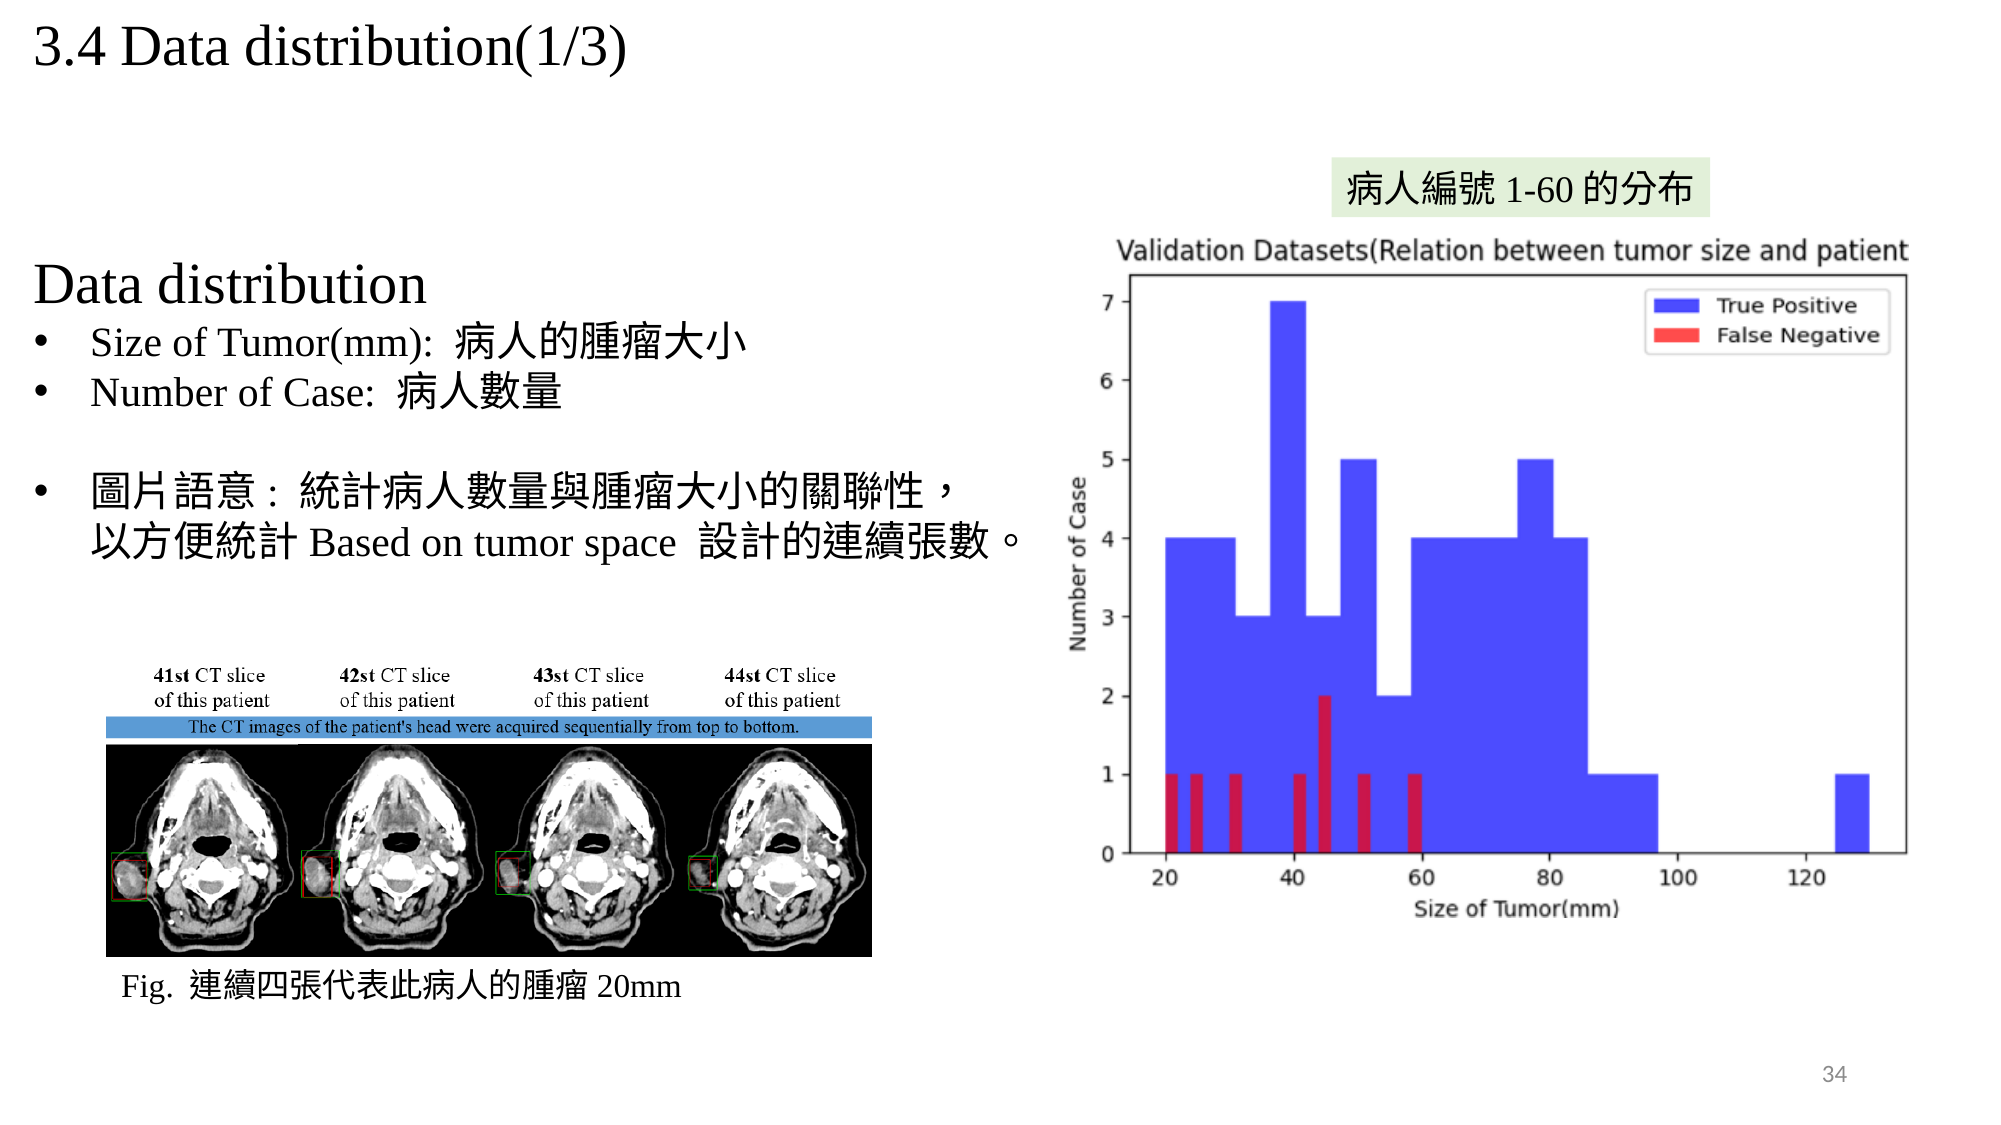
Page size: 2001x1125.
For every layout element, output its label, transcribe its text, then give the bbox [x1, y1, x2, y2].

slide_number 34 [1412, 1042, 1863, 1103]
picture [106, 662, 872, 957]
text_box Data distribution Size of Tumor(mm): 病人的腫瘤大小 Number of Case: 病人數量 圖片語意: 統計病人數量與腫瘤大小的關聯性，以方便統計Based on tumor space 設計的連續張數。 [19, 237, 1020, 623]
picture [1056, 237, 1909, 918]
text_box 3.4 Data distribution(1/3) [0, 0, 644, 85]
text_box Fig. 連續四張代表此病人的腫瘤20mm [106, 957, 872, 1012]
text_box 病人編號1-60的分布 [1331, 157, 1711, 218]
